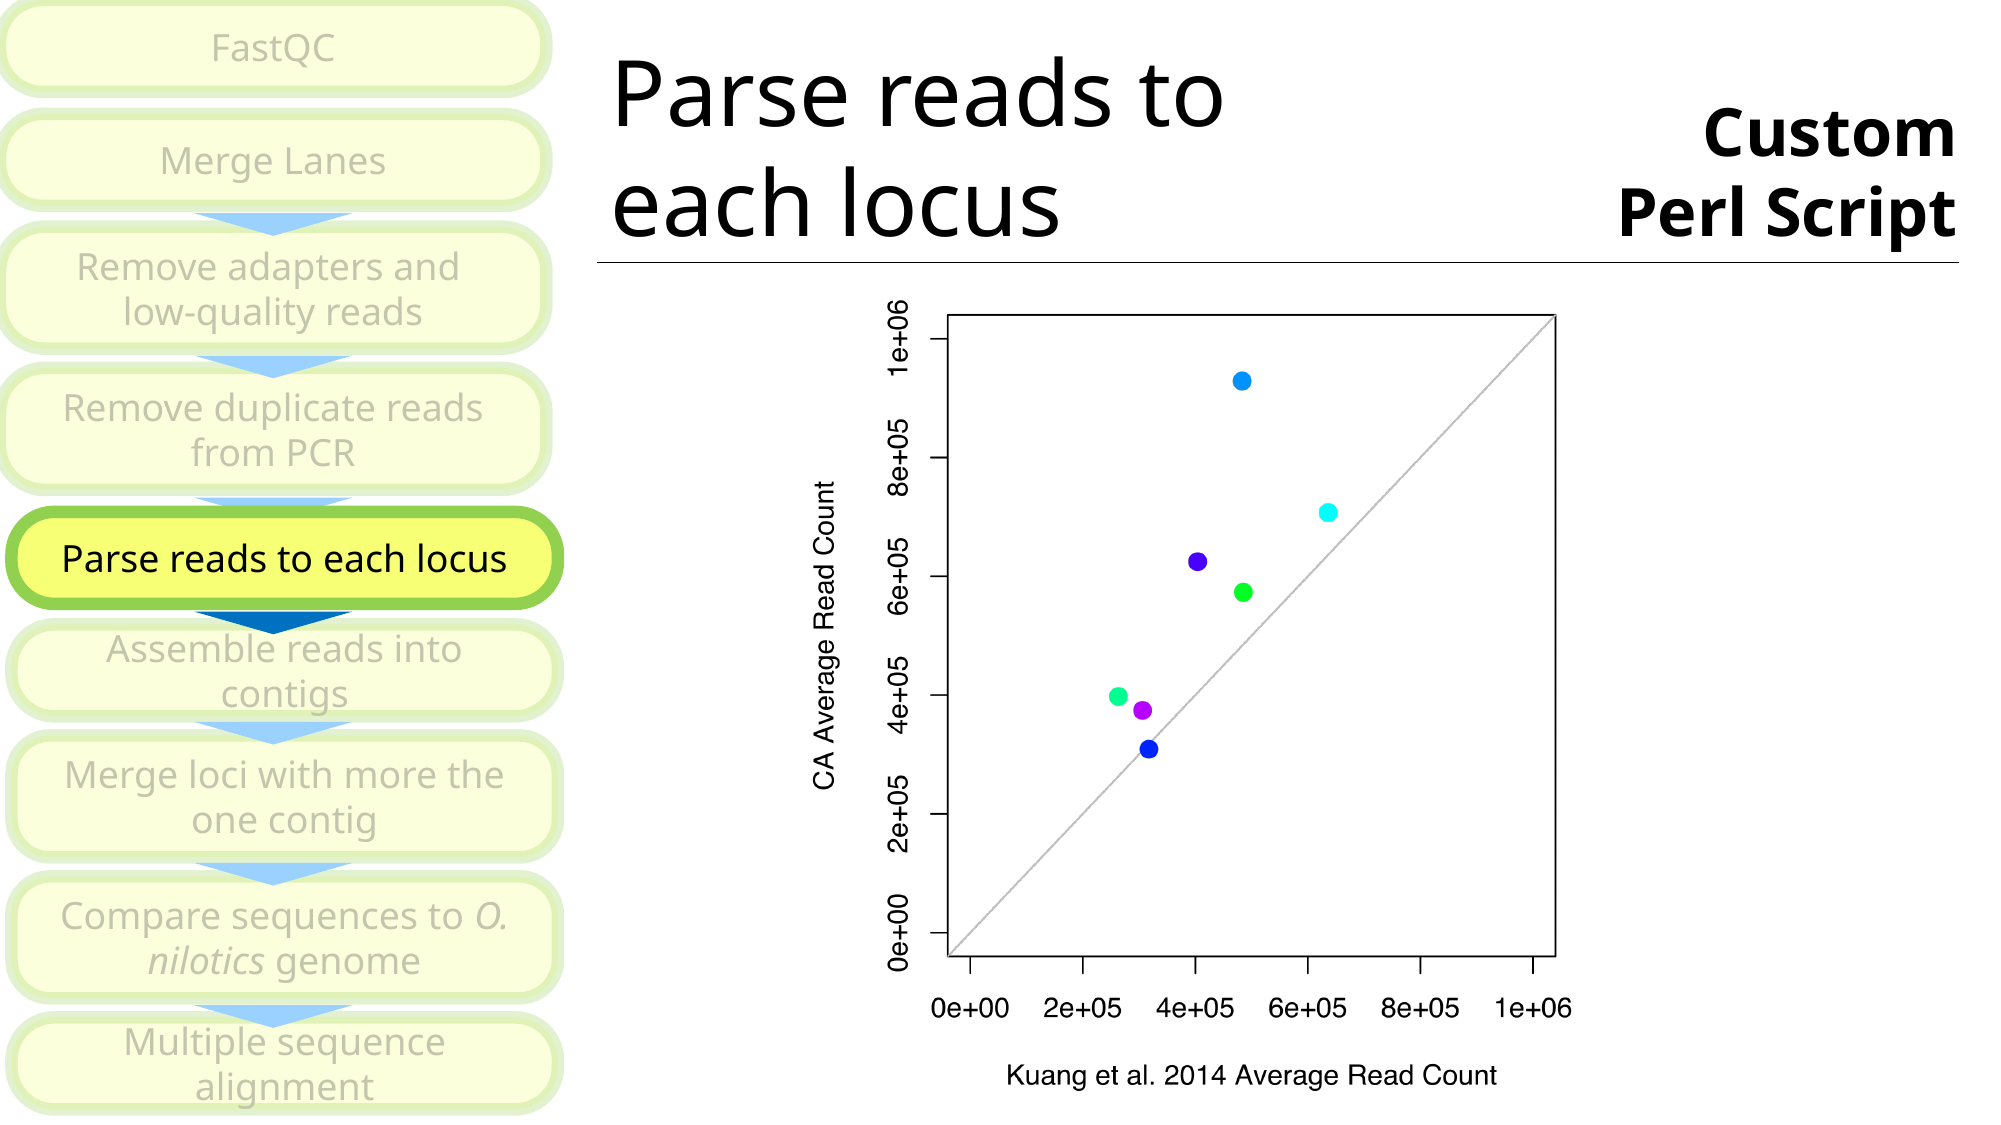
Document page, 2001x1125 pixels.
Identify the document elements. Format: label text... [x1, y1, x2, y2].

text_box [193, 1004, 353, 1029]
text_box Parse reads to each locus [10, 510, 559, 605]
text_box Multiple sequence alignment [10, 1016, 559, 1111]
text_box [193, 212, 353, 237]
text_box Remove adapters and low-quality reads [0, 225, 548, 350]
text_box [193, 861, 353, 887]
text_box Merge loci with more the one contig [10, 734, 559, 859]
text_box Custom Perl Script [1336, 82, 1973, 258]
text_box Remove duplicate reads from PCR [0, 366, 548, 491]
picture [745, 281, 1589, 1125]
text_box Compare sequences to O. nilotics genome [10, 875, 559, 1000]
text_box Parse reads to each locus [596, 27, 1780, 262]
text_box [193, 496, 353, 510]
text_box [193, 354, 353, 380]
text_box [193, 720, 353, 746]
text_box Assemble reads into contigs [10, 623, 559, 718]
text_box Merge Lanes [0, 112, 548, 207]
text_box [193, 610, 353, 636]
text_box FastQC [0, 0, 548, 93]
